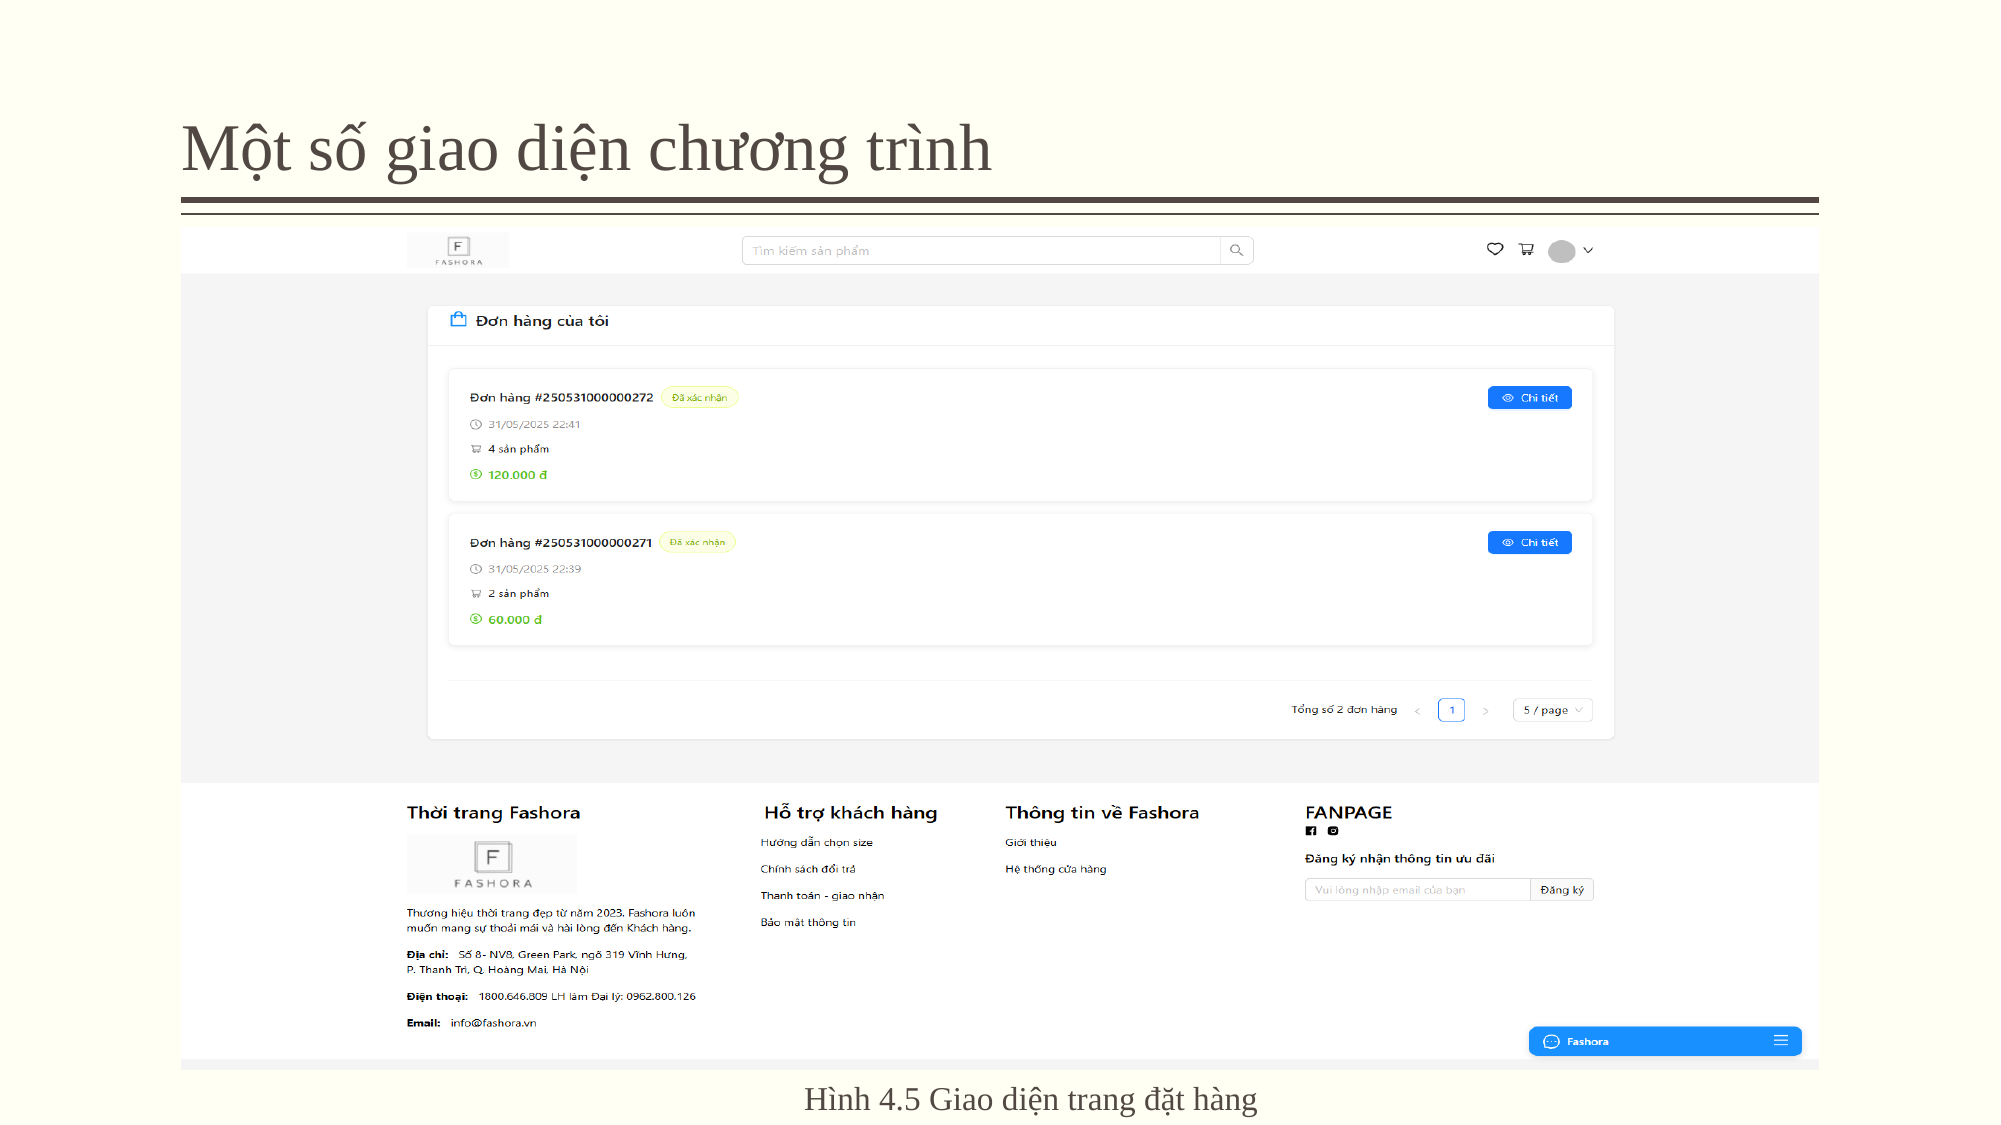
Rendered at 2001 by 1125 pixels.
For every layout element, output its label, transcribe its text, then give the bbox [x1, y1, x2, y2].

text_box Hình 4.5 Giao diện trang đặt hàng [789, 1077, 1274, 1125]
title Một số giao diện chương trình [181, 12, 1819, 193]
picture [181, 227, 1819, 1070]
